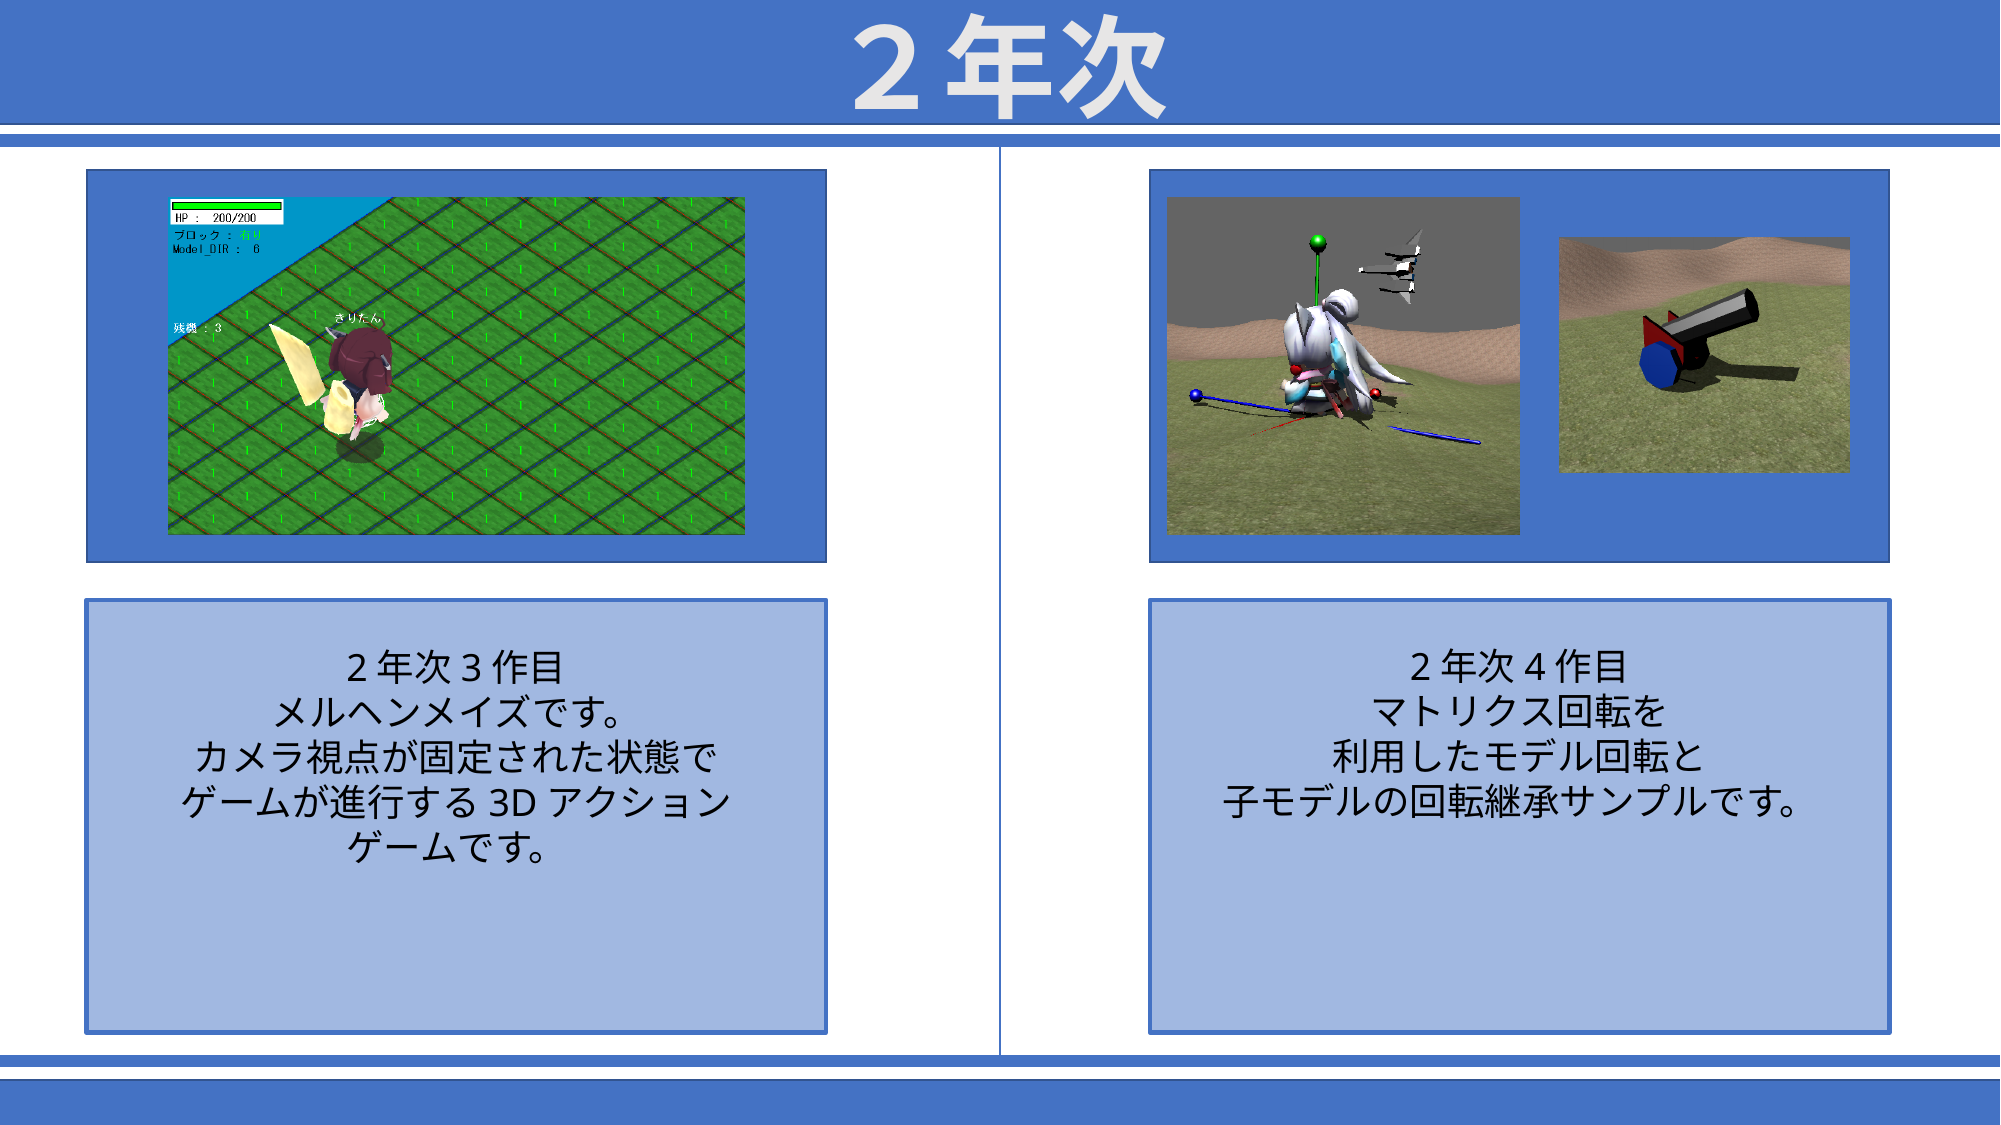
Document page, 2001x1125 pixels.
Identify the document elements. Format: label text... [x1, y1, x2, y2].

picture [168, 197, 745, 535]
text_box 画像 [86, 169, 827, 563]
picture [171, 200, 283, 224]
text_box [1149, 169, 1890, 563]
text_box [0, 1079, 2000, 1125]
text_box [1001, 140, 2000, 1062]
picture [1167, 197, 1520, 535]
text_box [0, 140, 999, 1062]
text_box 2年次3作目 メルヘンメイズです。 カメラ視点が固定された状態で ゲームが進行する3Dアクション ゲームです。 [104, 636, 809, 877]
text_box 2年次4作目 マトリクス回転を 利用したモデル回転と 子モデルの回転継承サンプルです。 [1167, 635, 1872, 831]
text_box [1185, 0, 2000, 125]
text_box ２年次 [815, 0, 1185, 140]
text_box [0, 0, 815, 125]
picture [1559, 237, 1850, 473]
